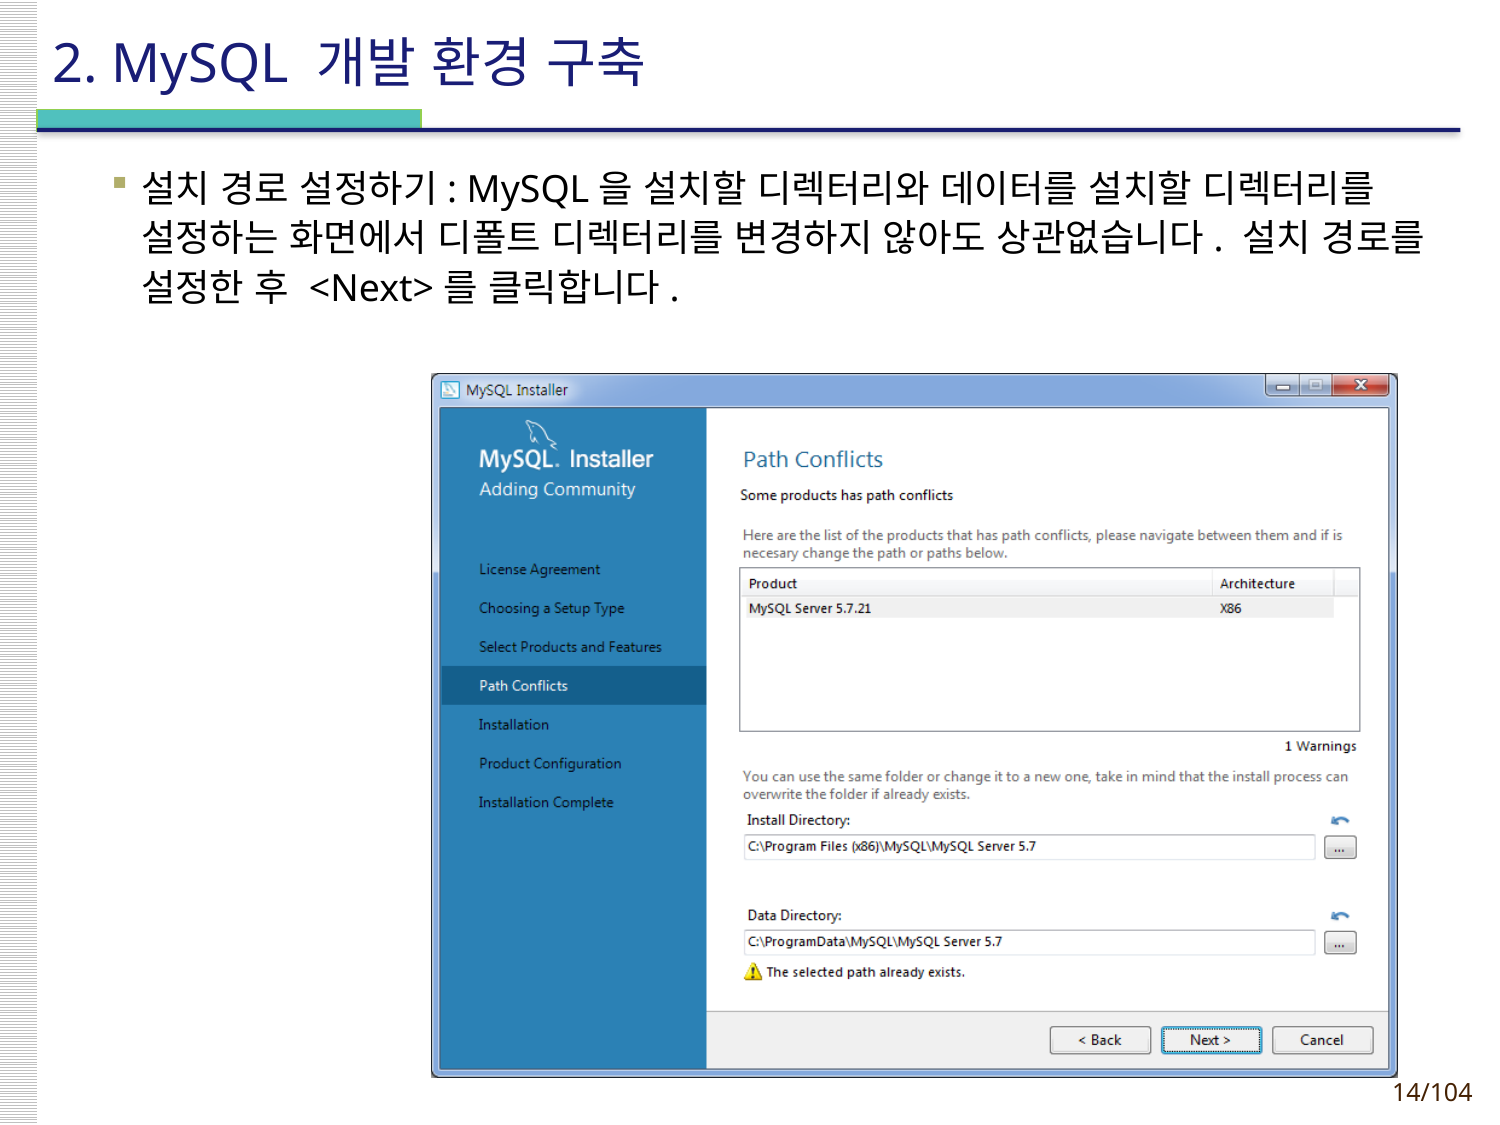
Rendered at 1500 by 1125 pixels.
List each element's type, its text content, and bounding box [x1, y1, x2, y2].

picture [430, 373, 1398, 1078]
list 설치 경로 설정하기: MySQL을 설치할 디렉터리와 데이터를 설치할 디렉터리를 설정하는 화면에서 디폴트 디렉터리를 변경하지 않아도 상관없습니다. 설치 경로를 설정한 후 <Next>를 클릭합니다. [37, 152, 1463, 1091]
title 2. MySQL 개발 환경 구축 [37, 13, 1278, 109]
